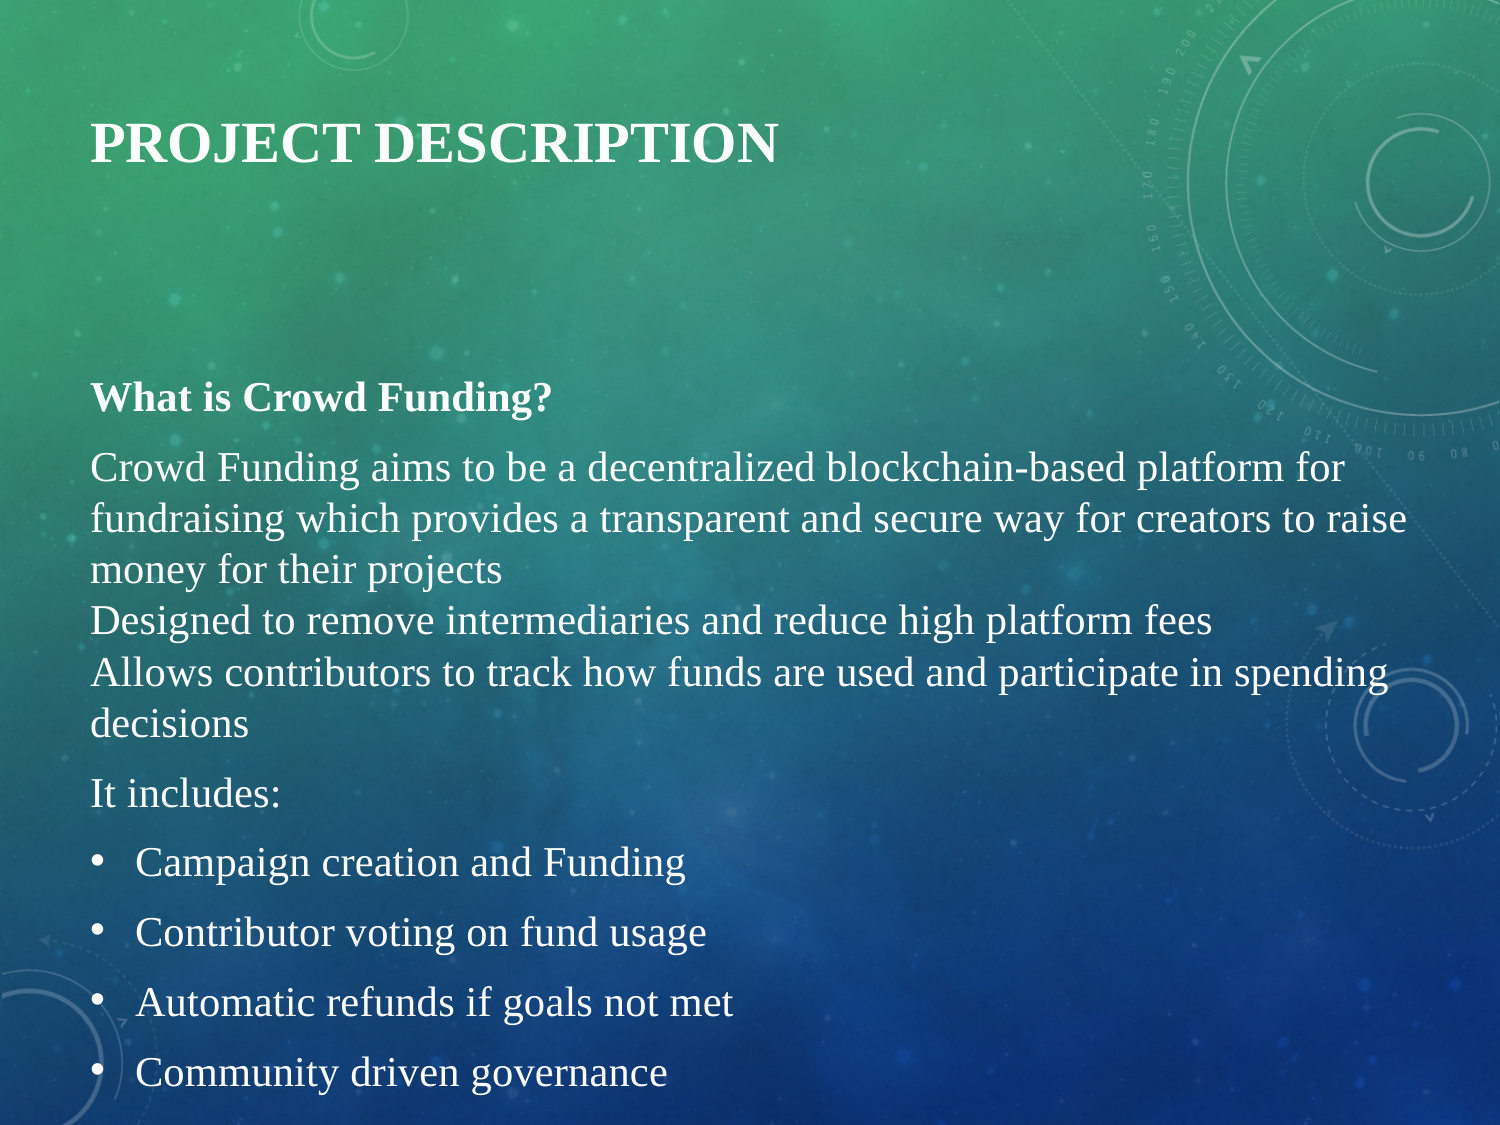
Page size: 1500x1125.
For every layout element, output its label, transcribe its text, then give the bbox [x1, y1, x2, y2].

list What is Crowd Funding? Crowd Funding aims to be a decentralized blockchain-based platform for fundraising which provides a transparent and secure way for creators to raise money for their projects Designed to remove intermediaries and reduce high platform fees Allows contributors to track how funds are used and participate in spending decisions It includes: Campaign creation and Funding Contributor voting on fund usage Automatic refunds if goals not met Community driven governance [75, 361, 1457, 1110]
title Project Description [75, 70, 1350, 209]
picture [0, 0, 1500, 1125]
